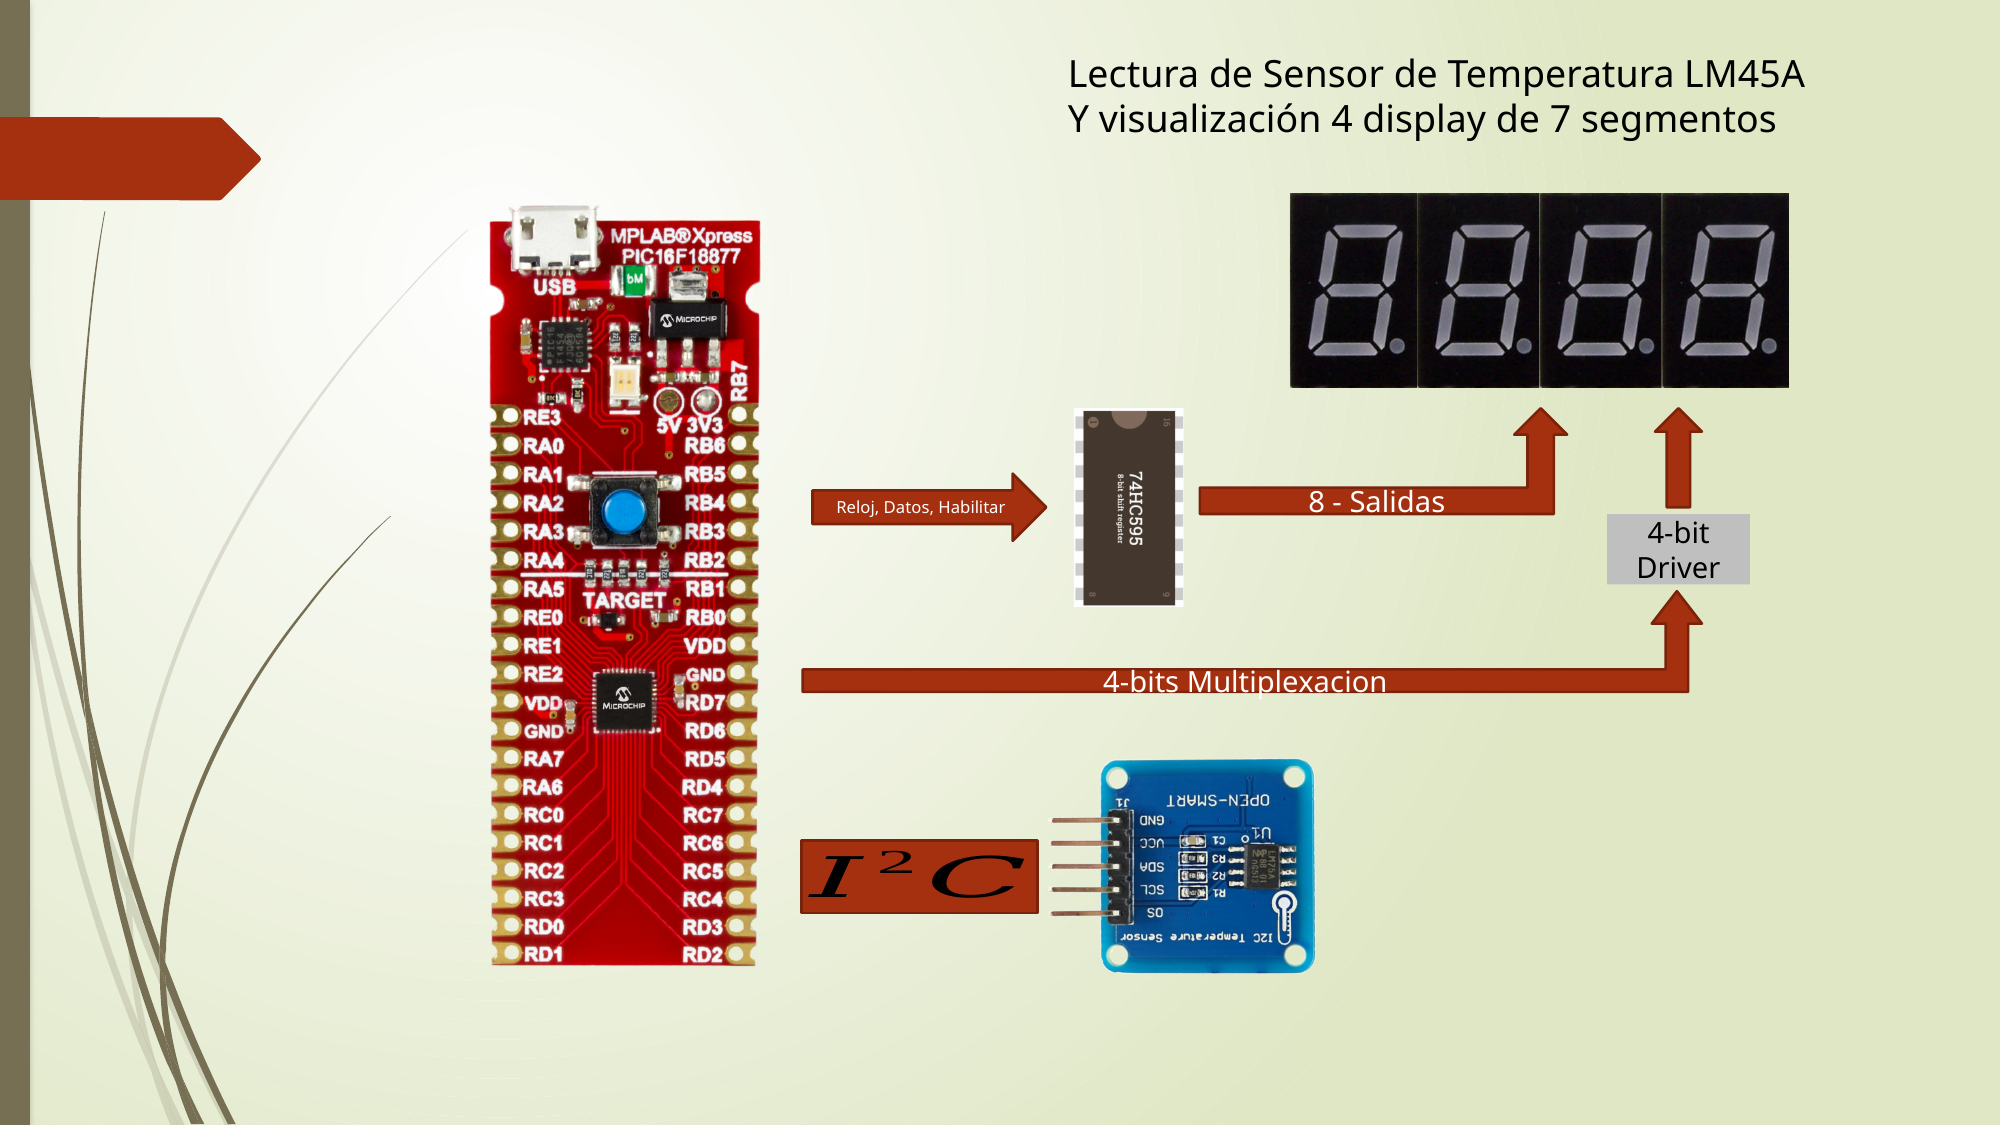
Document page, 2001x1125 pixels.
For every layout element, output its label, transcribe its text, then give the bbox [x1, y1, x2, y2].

text_box [1653, 407, 1704, 509]
text_box 4-bit Driver [1606, 513, 1751, 586]
text_box Reloj, Datos, Habilitar [811, 472, 1024, 543]
picture [1289, 193, 1790, 389]
text_box 8 - Salidas [1232, 407, 1569, 516]
text_box Lectura de Sensor de Temperatura LM45A Y visualización 4 display de 7 segmentos [1053, 42, 1821, 148]
picture [1029, 408, 1228, 607]
text_box 4-bits Multiplexacion [801, 589, 1704, 694]
picture [470, 193, 776, 985]
picture [1036, 757, 1327, 974]
